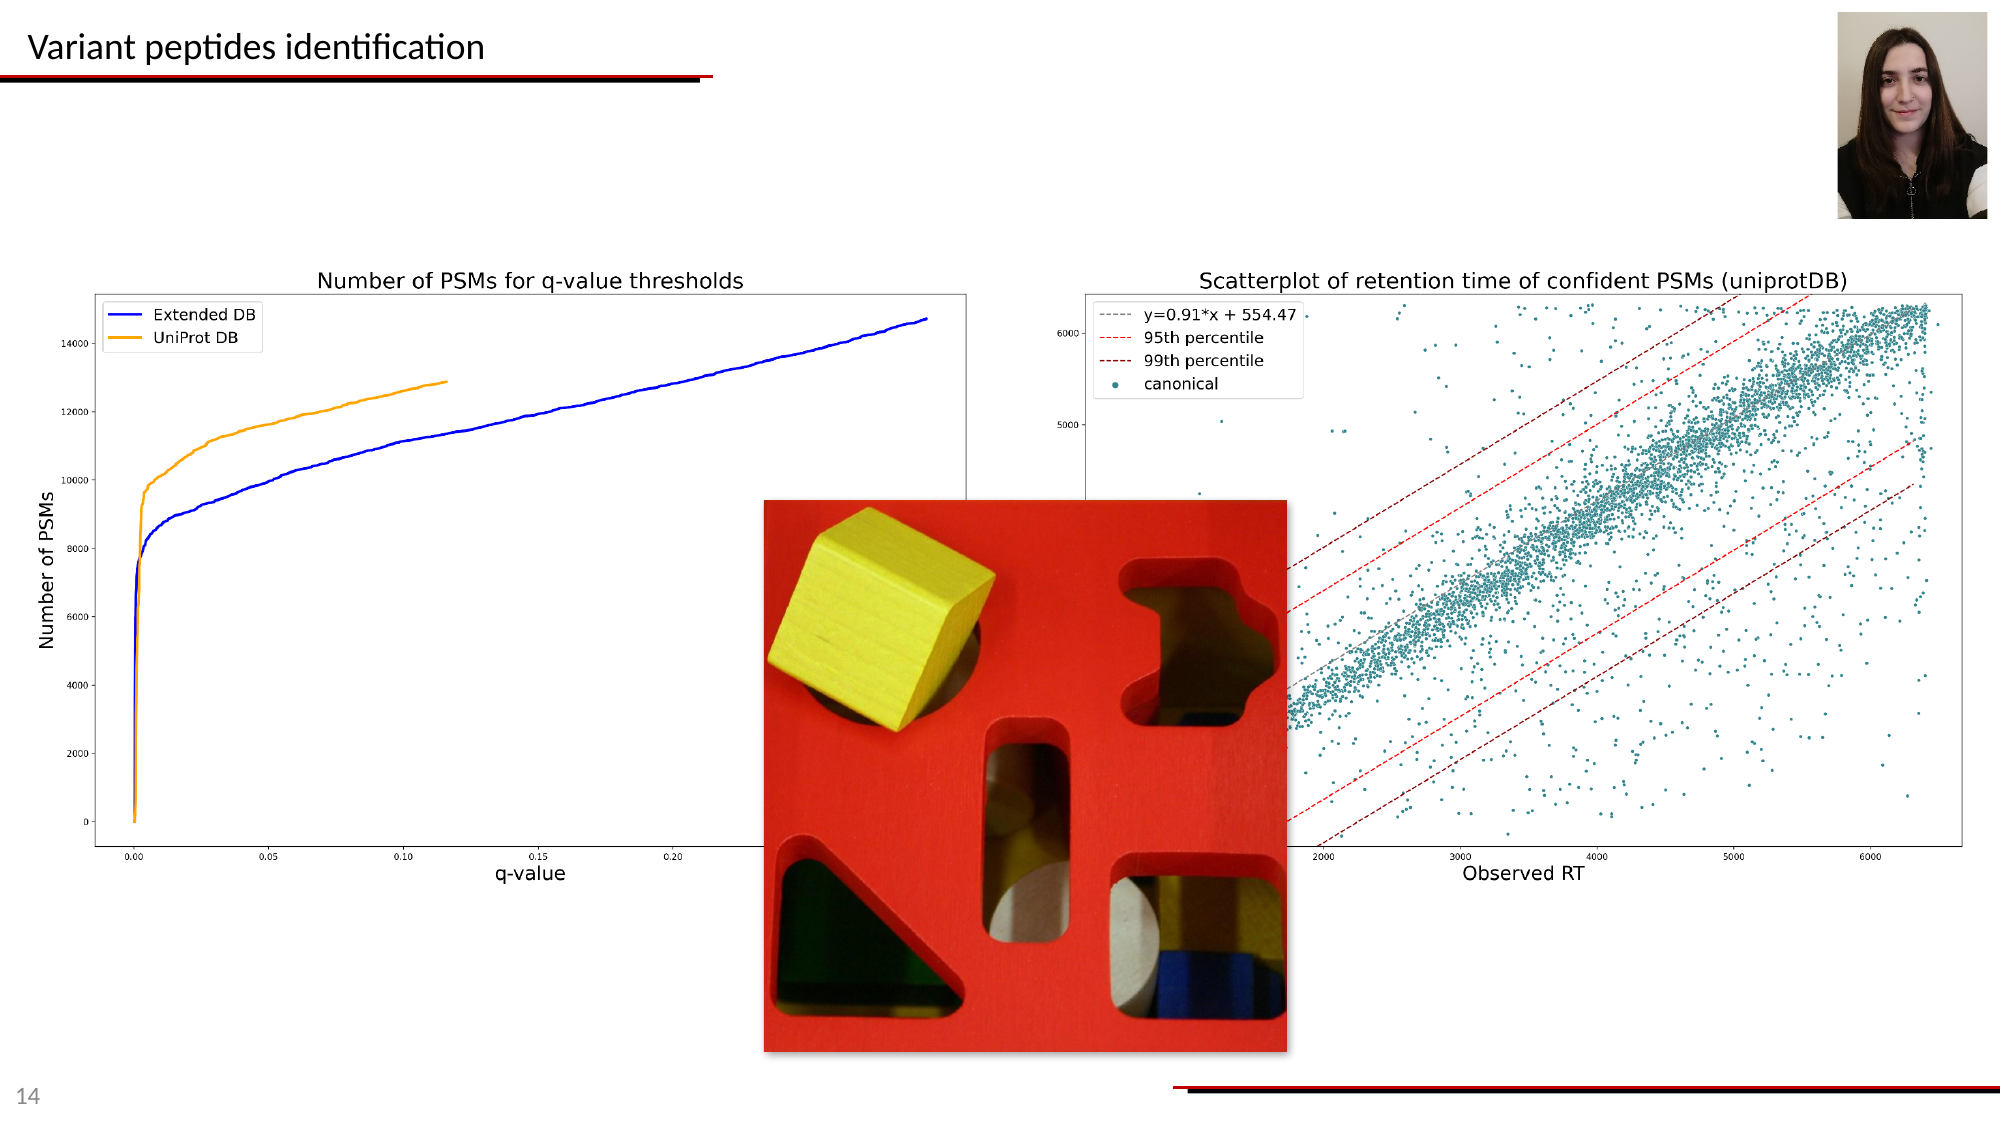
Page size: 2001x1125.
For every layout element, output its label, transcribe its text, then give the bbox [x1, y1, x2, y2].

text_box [0, 76, 713, 83]
picture [29, 262, 1971, 1053]
picture [1837, 11, 1988, 219]
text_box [1172, 1087, 2000, 1094]
text_box Variant peptides identification [12, 14, 508, 75]
text_box ‹#› [0, 1065, 63, 1125]
